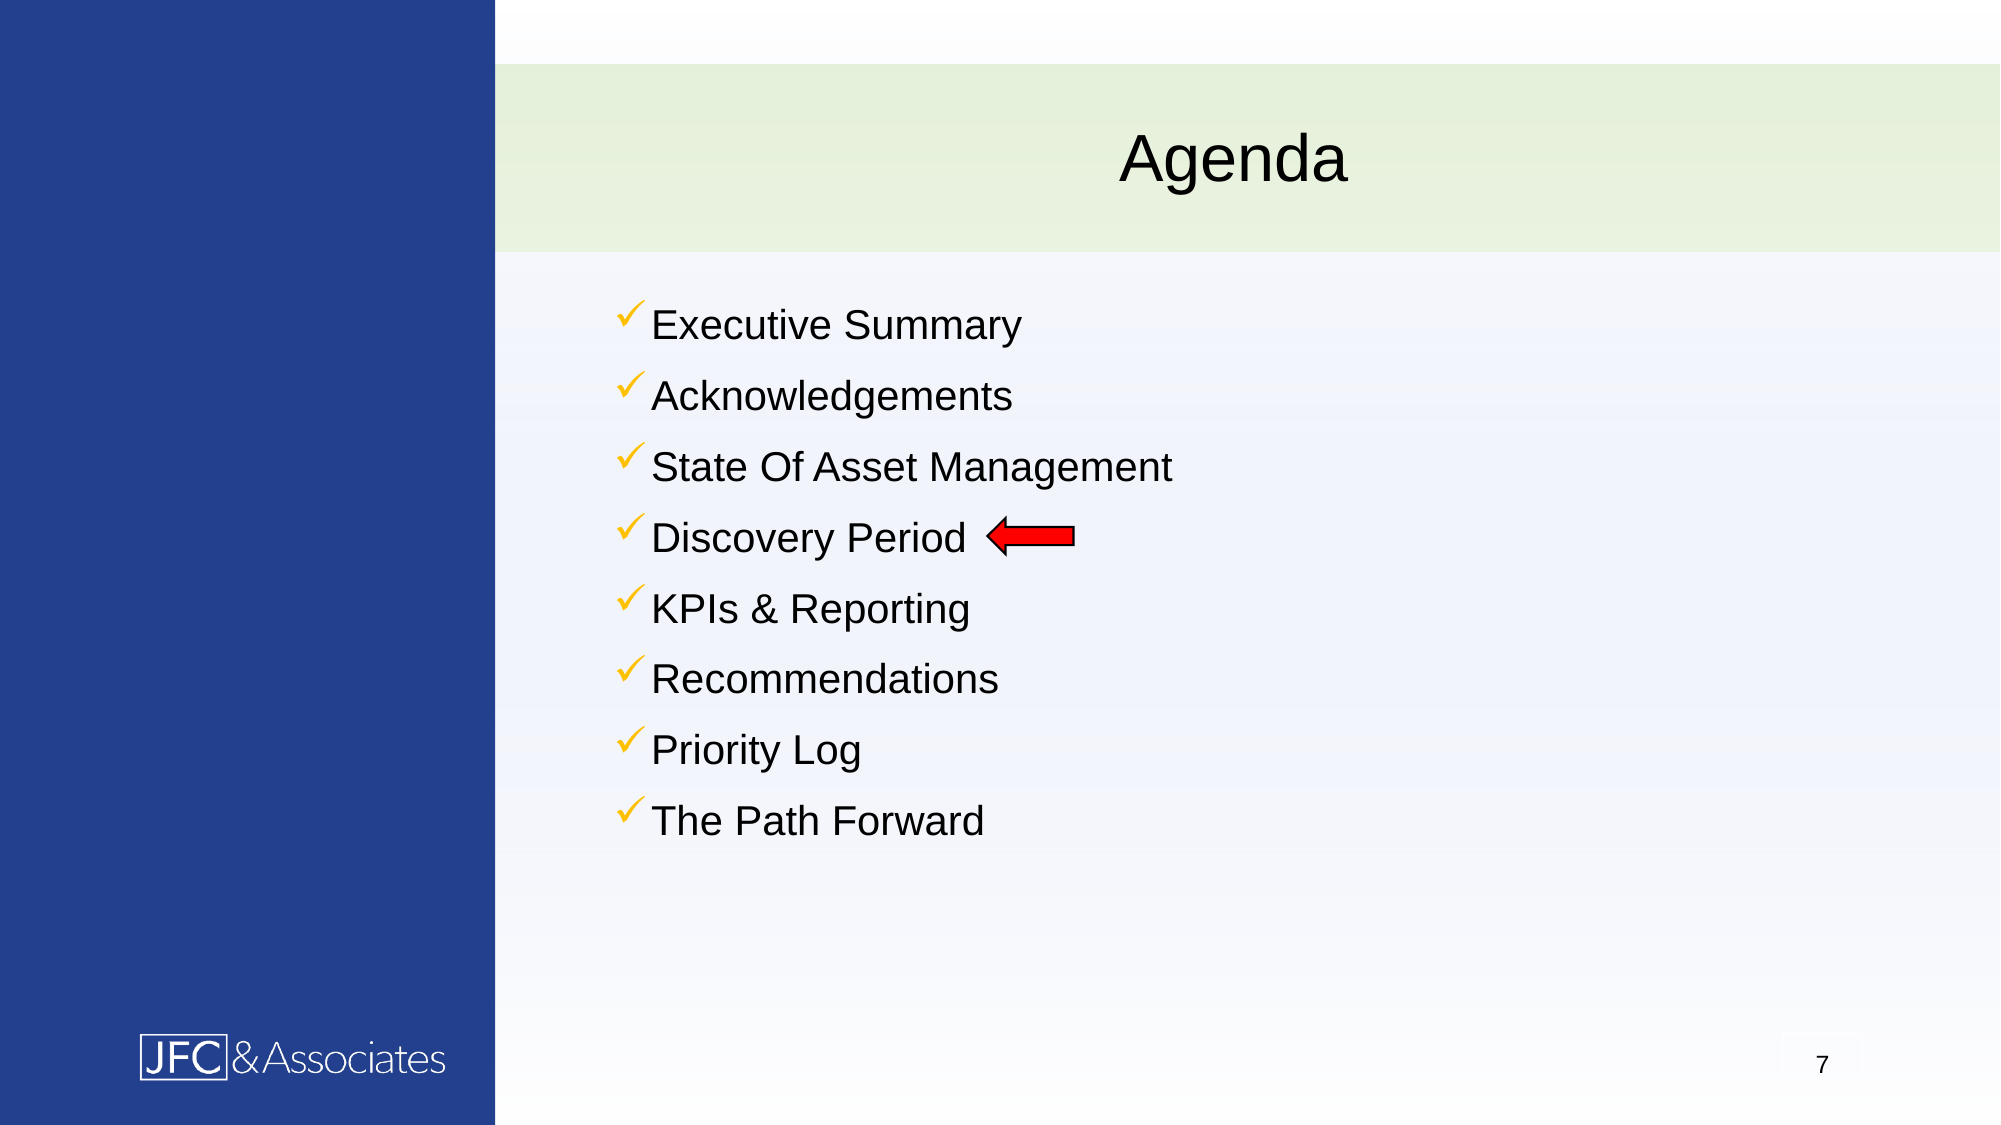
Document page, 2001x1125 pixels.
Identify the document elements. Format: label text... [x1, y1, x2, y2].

picture [123, 1020, 458, 1094]
text_box [985, 515, 1075, 557]
list Agenda [694, 102, 1774, 206]
slide_number 7 [1782, 1033, 1863, 1094]
list Executive Summary Acknowledgements State Of Asset Management Discovery Period KPIs & Reporting Recommendations Priority Log The Path Forward [598, 290, 1799, 933]
